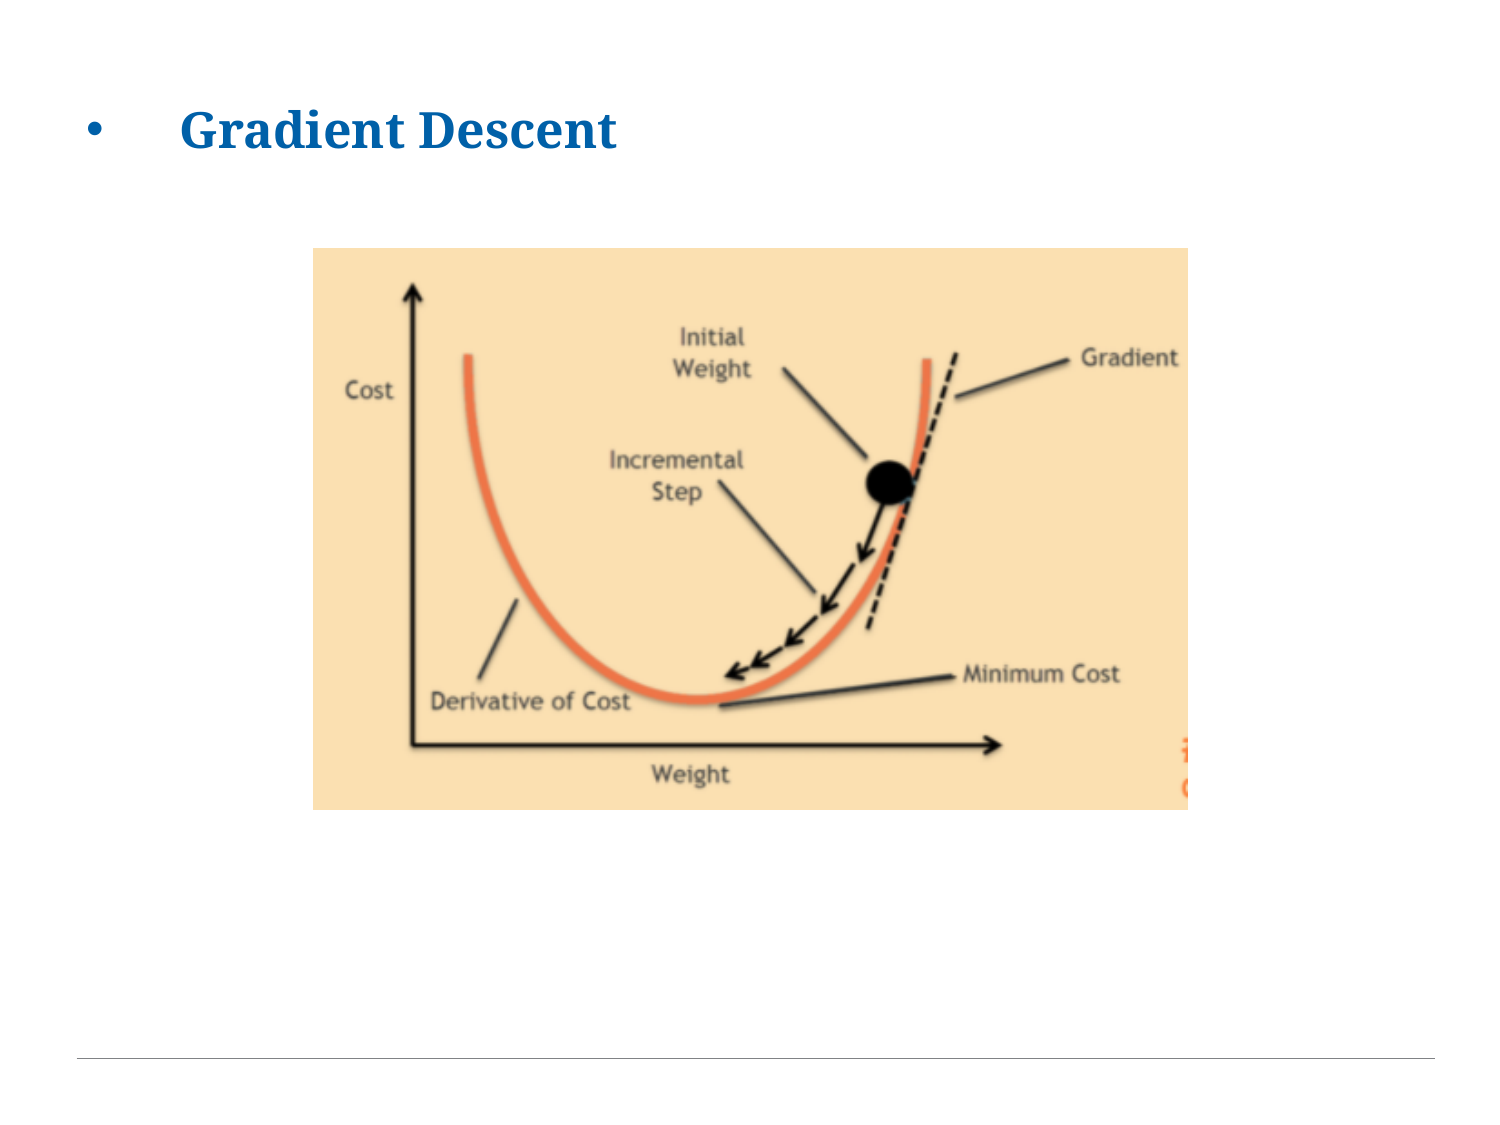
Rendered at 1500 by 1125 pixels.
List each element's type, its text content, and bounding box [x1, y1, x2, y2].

picture [313, 247, 1188, 811]
title Gradient Descent [78, 66, 986, 191]
